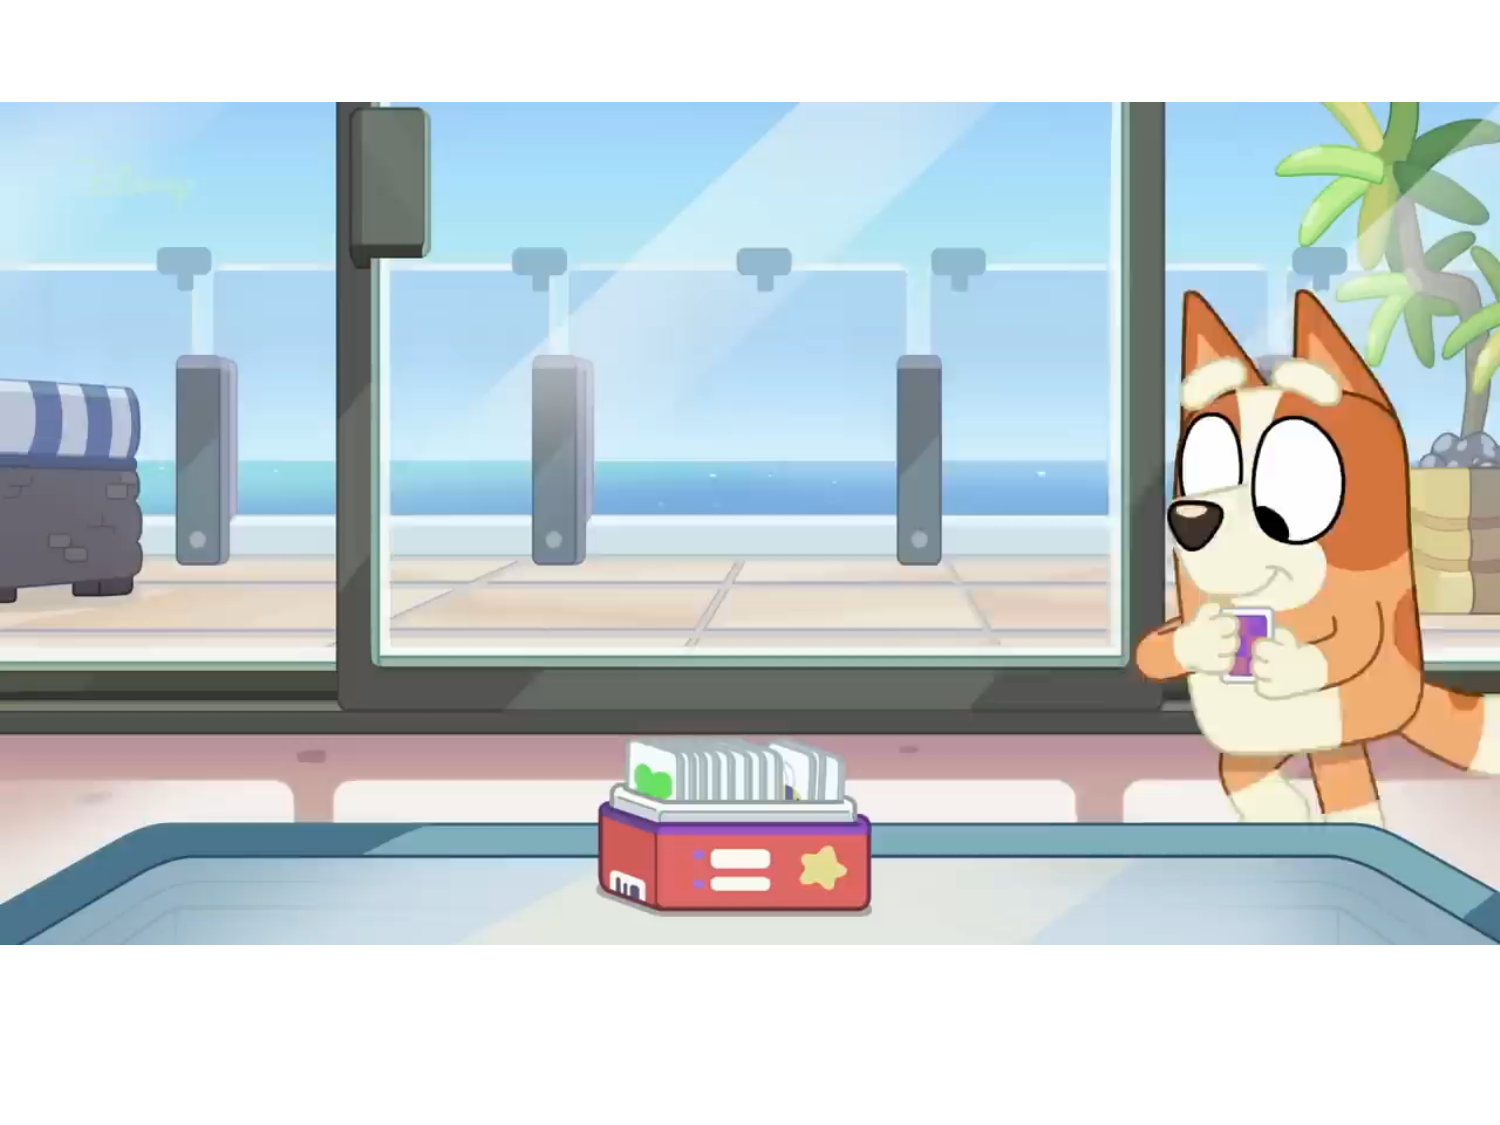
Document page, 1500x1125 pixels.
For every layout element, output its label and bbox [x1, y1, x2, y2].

text_box [0, 101, 1500, 946]
